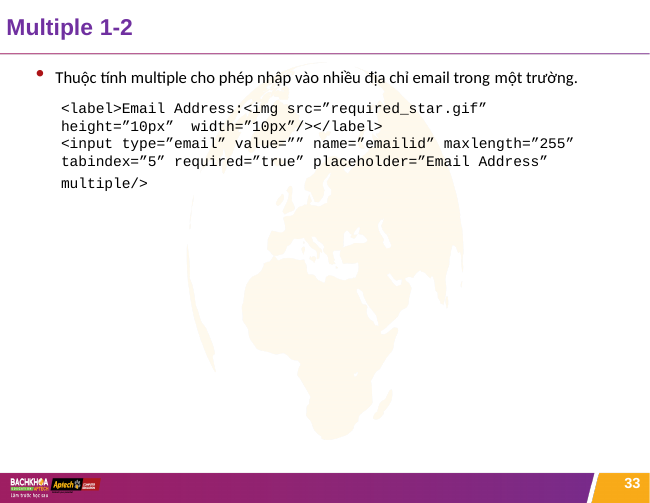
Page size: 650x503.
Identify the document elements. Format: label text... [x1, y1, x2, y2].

picture [0, 0, 650, 503]
text_box Thuộc tính multiple cho phép nhập vào nhiều địa chỉ email trong một trường. <label>Email Address:<img src=”required_star.gif” height=”10px” width=”10px”/></label> <input type=”email” value=”” name=”emailid” maxlength=”255” tabindex=”5” required=”true” placeholder=”Email Address” multiple/> [34, 65, 609, 192]
slide_number 33 [617, 340, 646, 503]
title Multiple 1-2 [5, 0, 187, 68]
